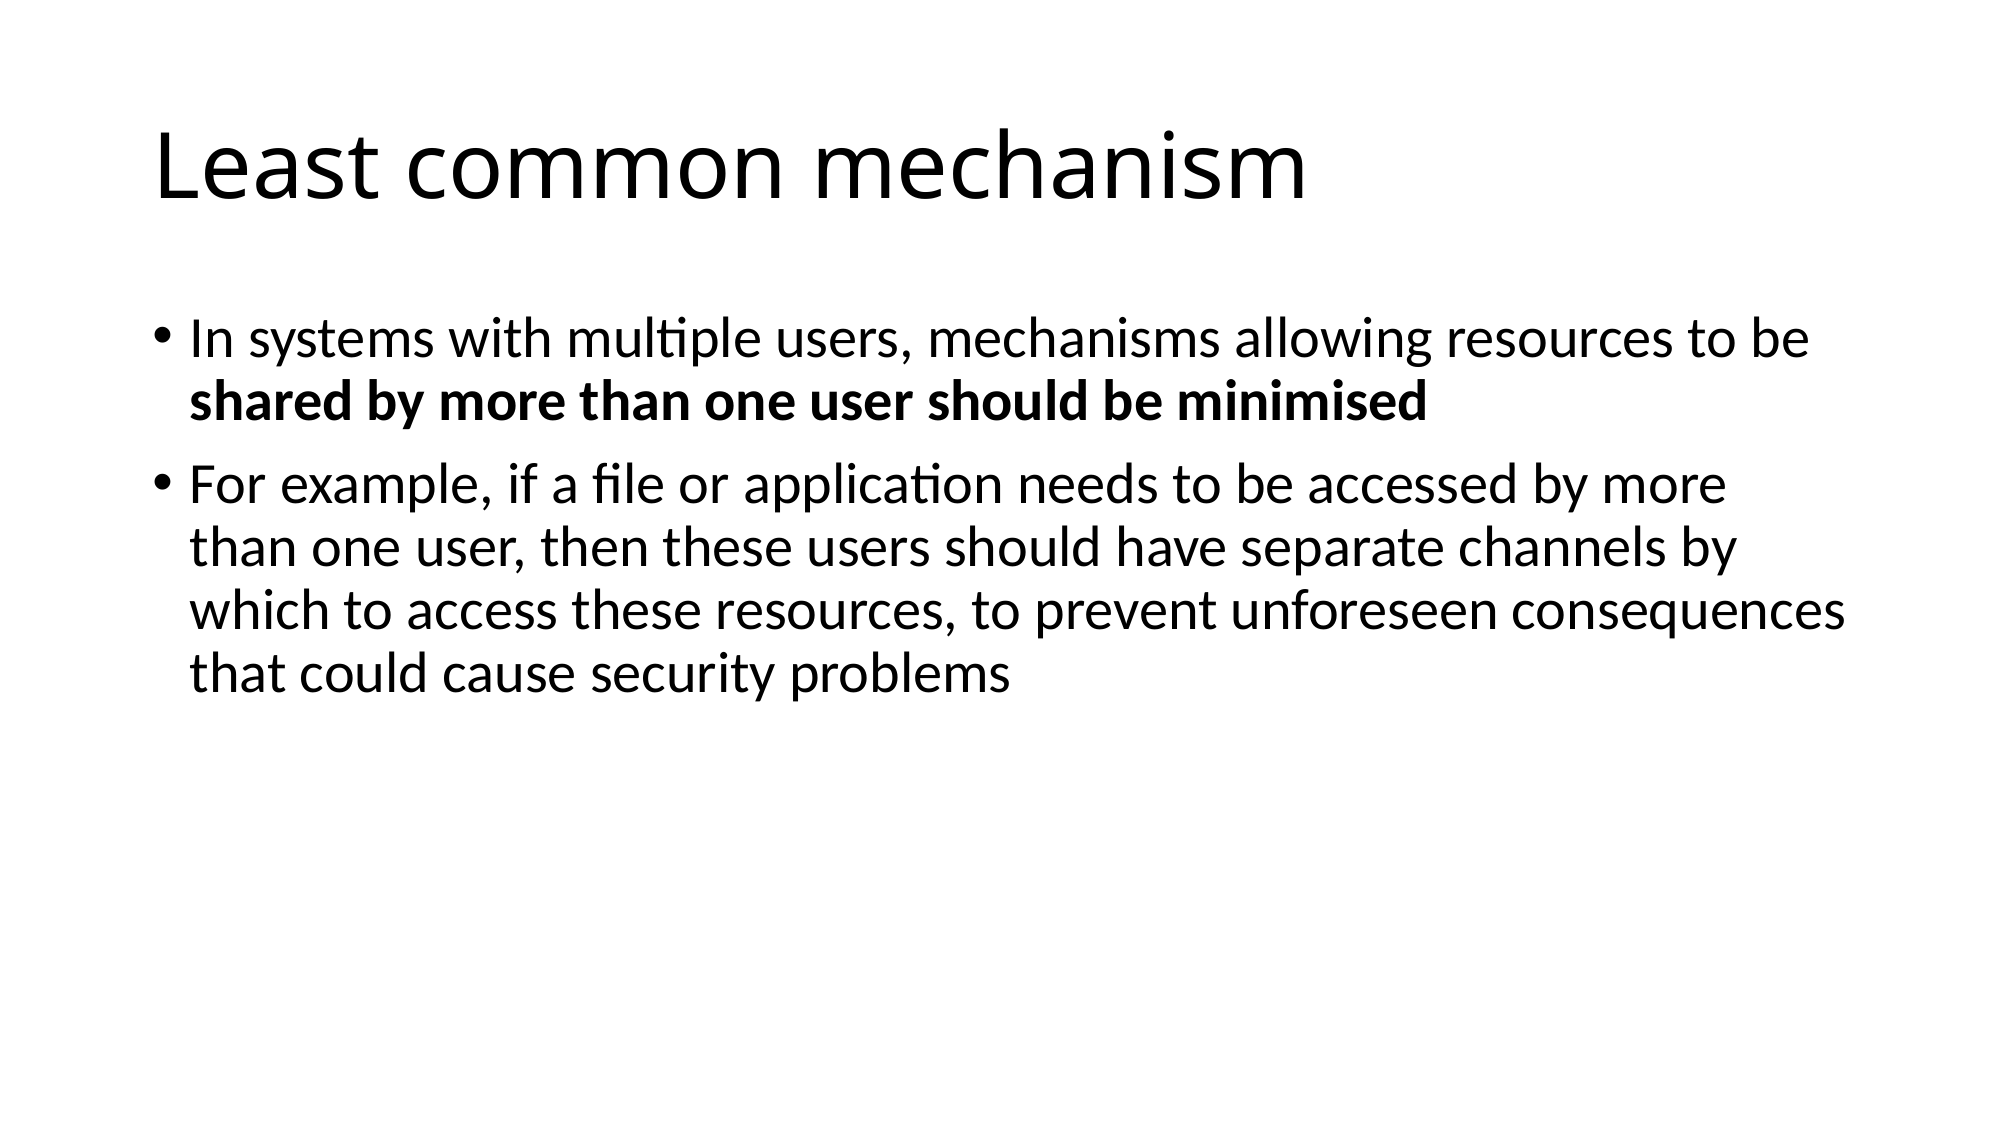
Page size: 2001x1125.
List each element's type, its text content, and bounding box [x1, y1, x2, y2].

list In systems with multiple users, mechanisms allowing resources to be shared by more than one user should be minimised For example, if a file or application needs to be accessed by more than one user, then these users should have separate channels by which to access these resources, to prevent unforeseen consequences that could cause security problems [137, 299, 1863, 973]
title Least common mechanism [137, 59, 1863, 278]
